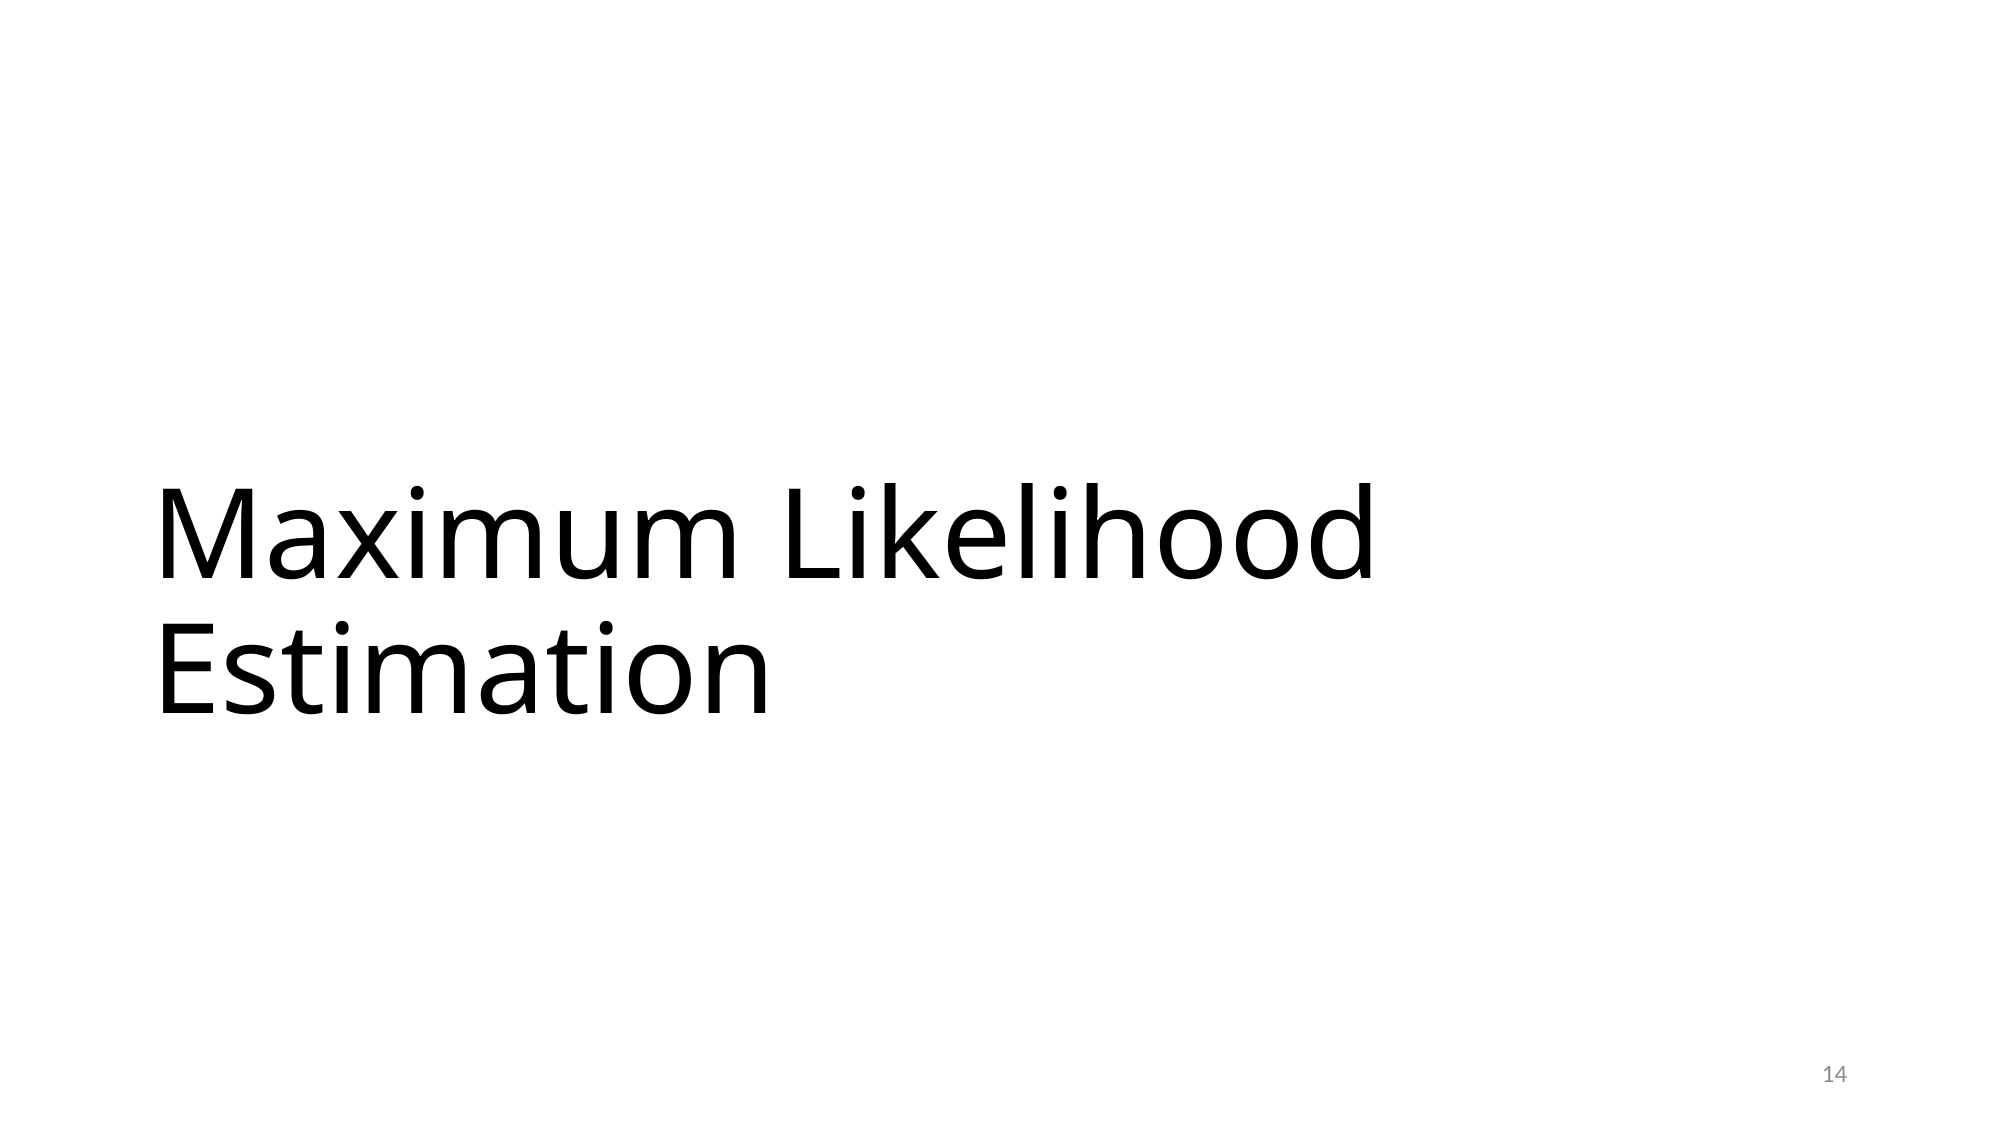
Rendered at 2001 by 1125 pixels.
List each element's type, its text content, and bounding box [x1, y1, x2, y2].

title Maximum Likelihood Estimation [136, 280, 1862, 749]
slide_number 14 [1412, 1042, 1863, 1103]
